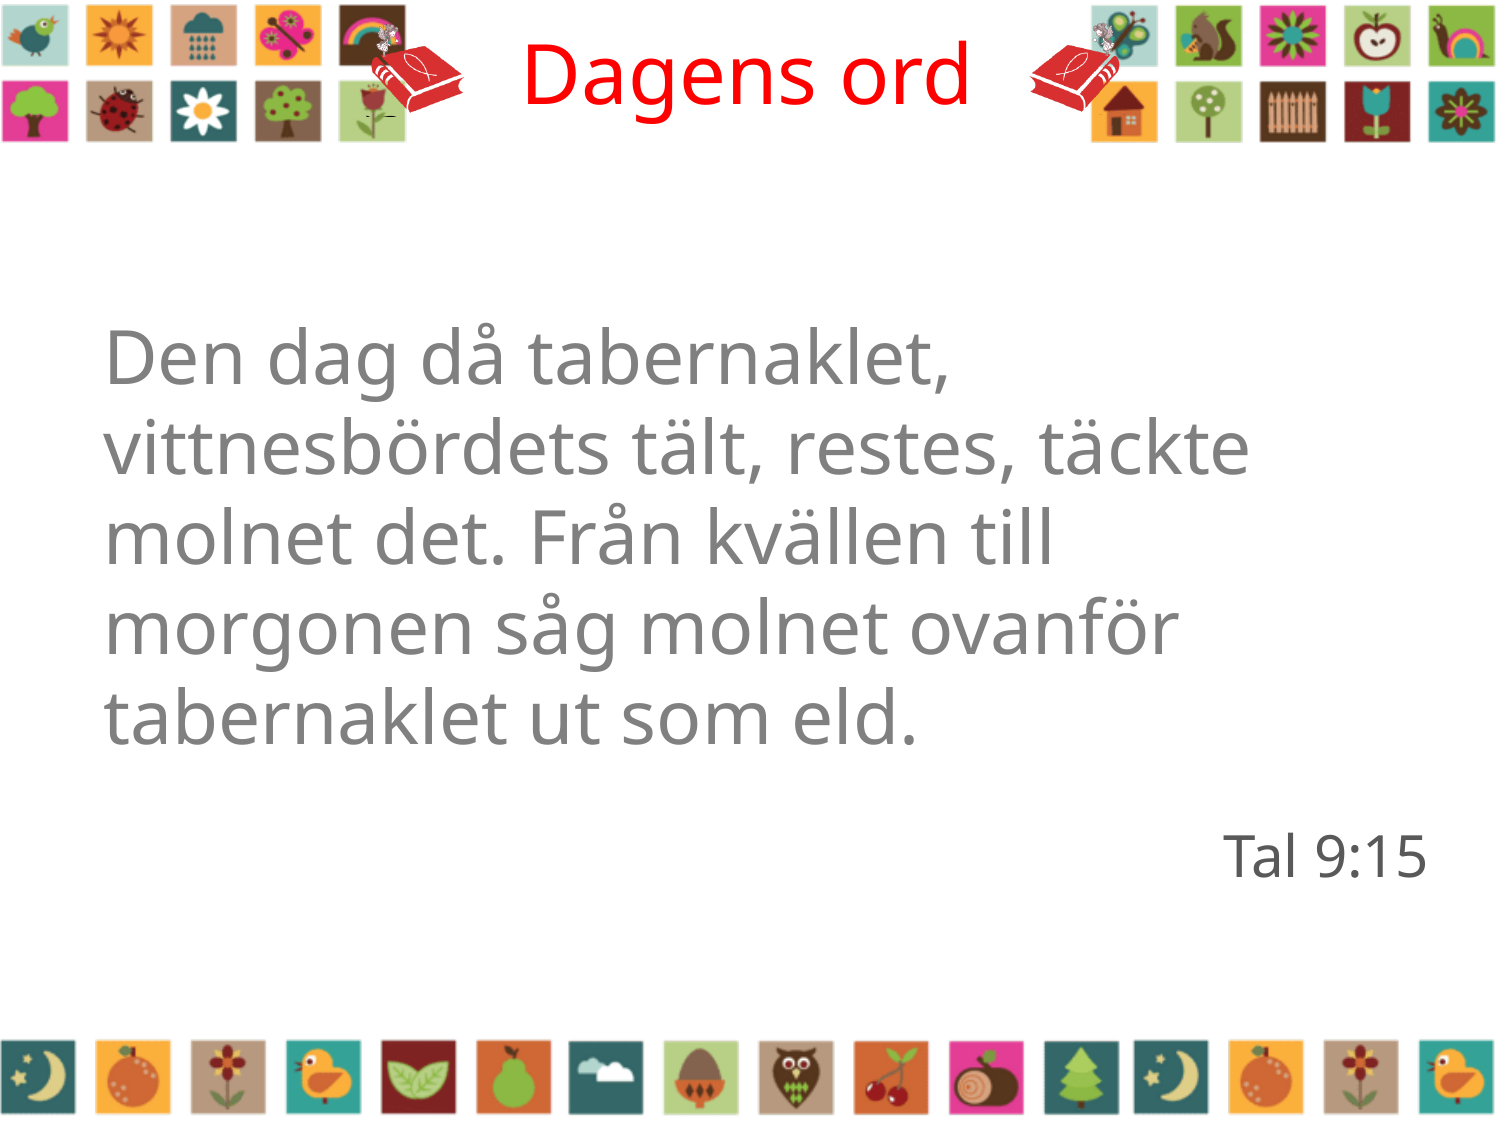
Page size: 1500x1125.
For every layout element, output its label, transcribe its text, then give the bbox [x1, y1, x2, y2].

text_box Den dag då tabernaklet, vittnesbördets tält, restes, täckte molnet det. Från kvällen till morgonen såg molnet ovanför tabernaklet ut som eld. [88, 302, 1436, 768]
picture [998, 3, 1500, 150]
picture [0, 3, 496, 150]
text_box Dagens ord [425, 13, 1078, 129]
text_box Tal 9:15 [812, 811, 1444, 896]
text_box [0, 1028, 1500, 1118]
